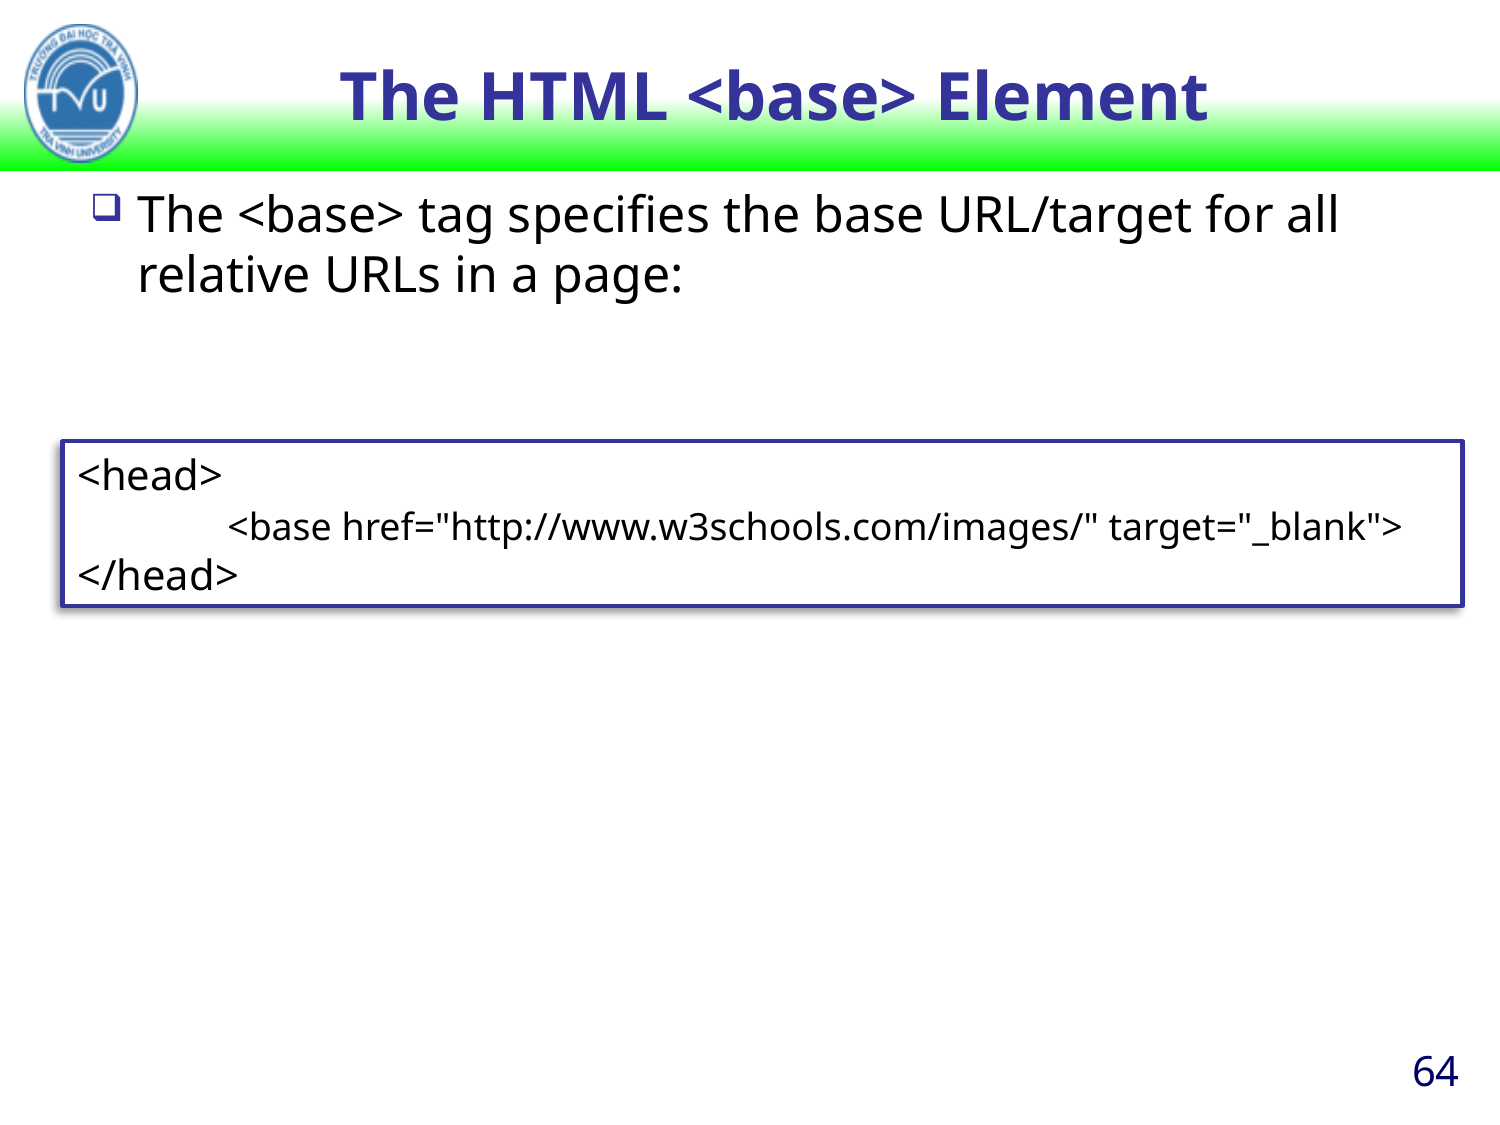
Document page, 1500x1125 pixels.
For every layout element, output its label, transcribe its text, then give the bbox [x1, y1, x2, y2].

title The HTML <base> Element [74, 24, 1476, 163]
list The <base> tag specifies the base URL/target for all relative URLs in a page: [74, 174, 1476, 1051]
slide_number 64 [1312, 1037, 1476, 1101]
text_box <head> <base href="http://www.w3schools.com/images/" target="_blank"> </head> [60, 439, 1465, 608]
picture [24, 24, 74, 163]
